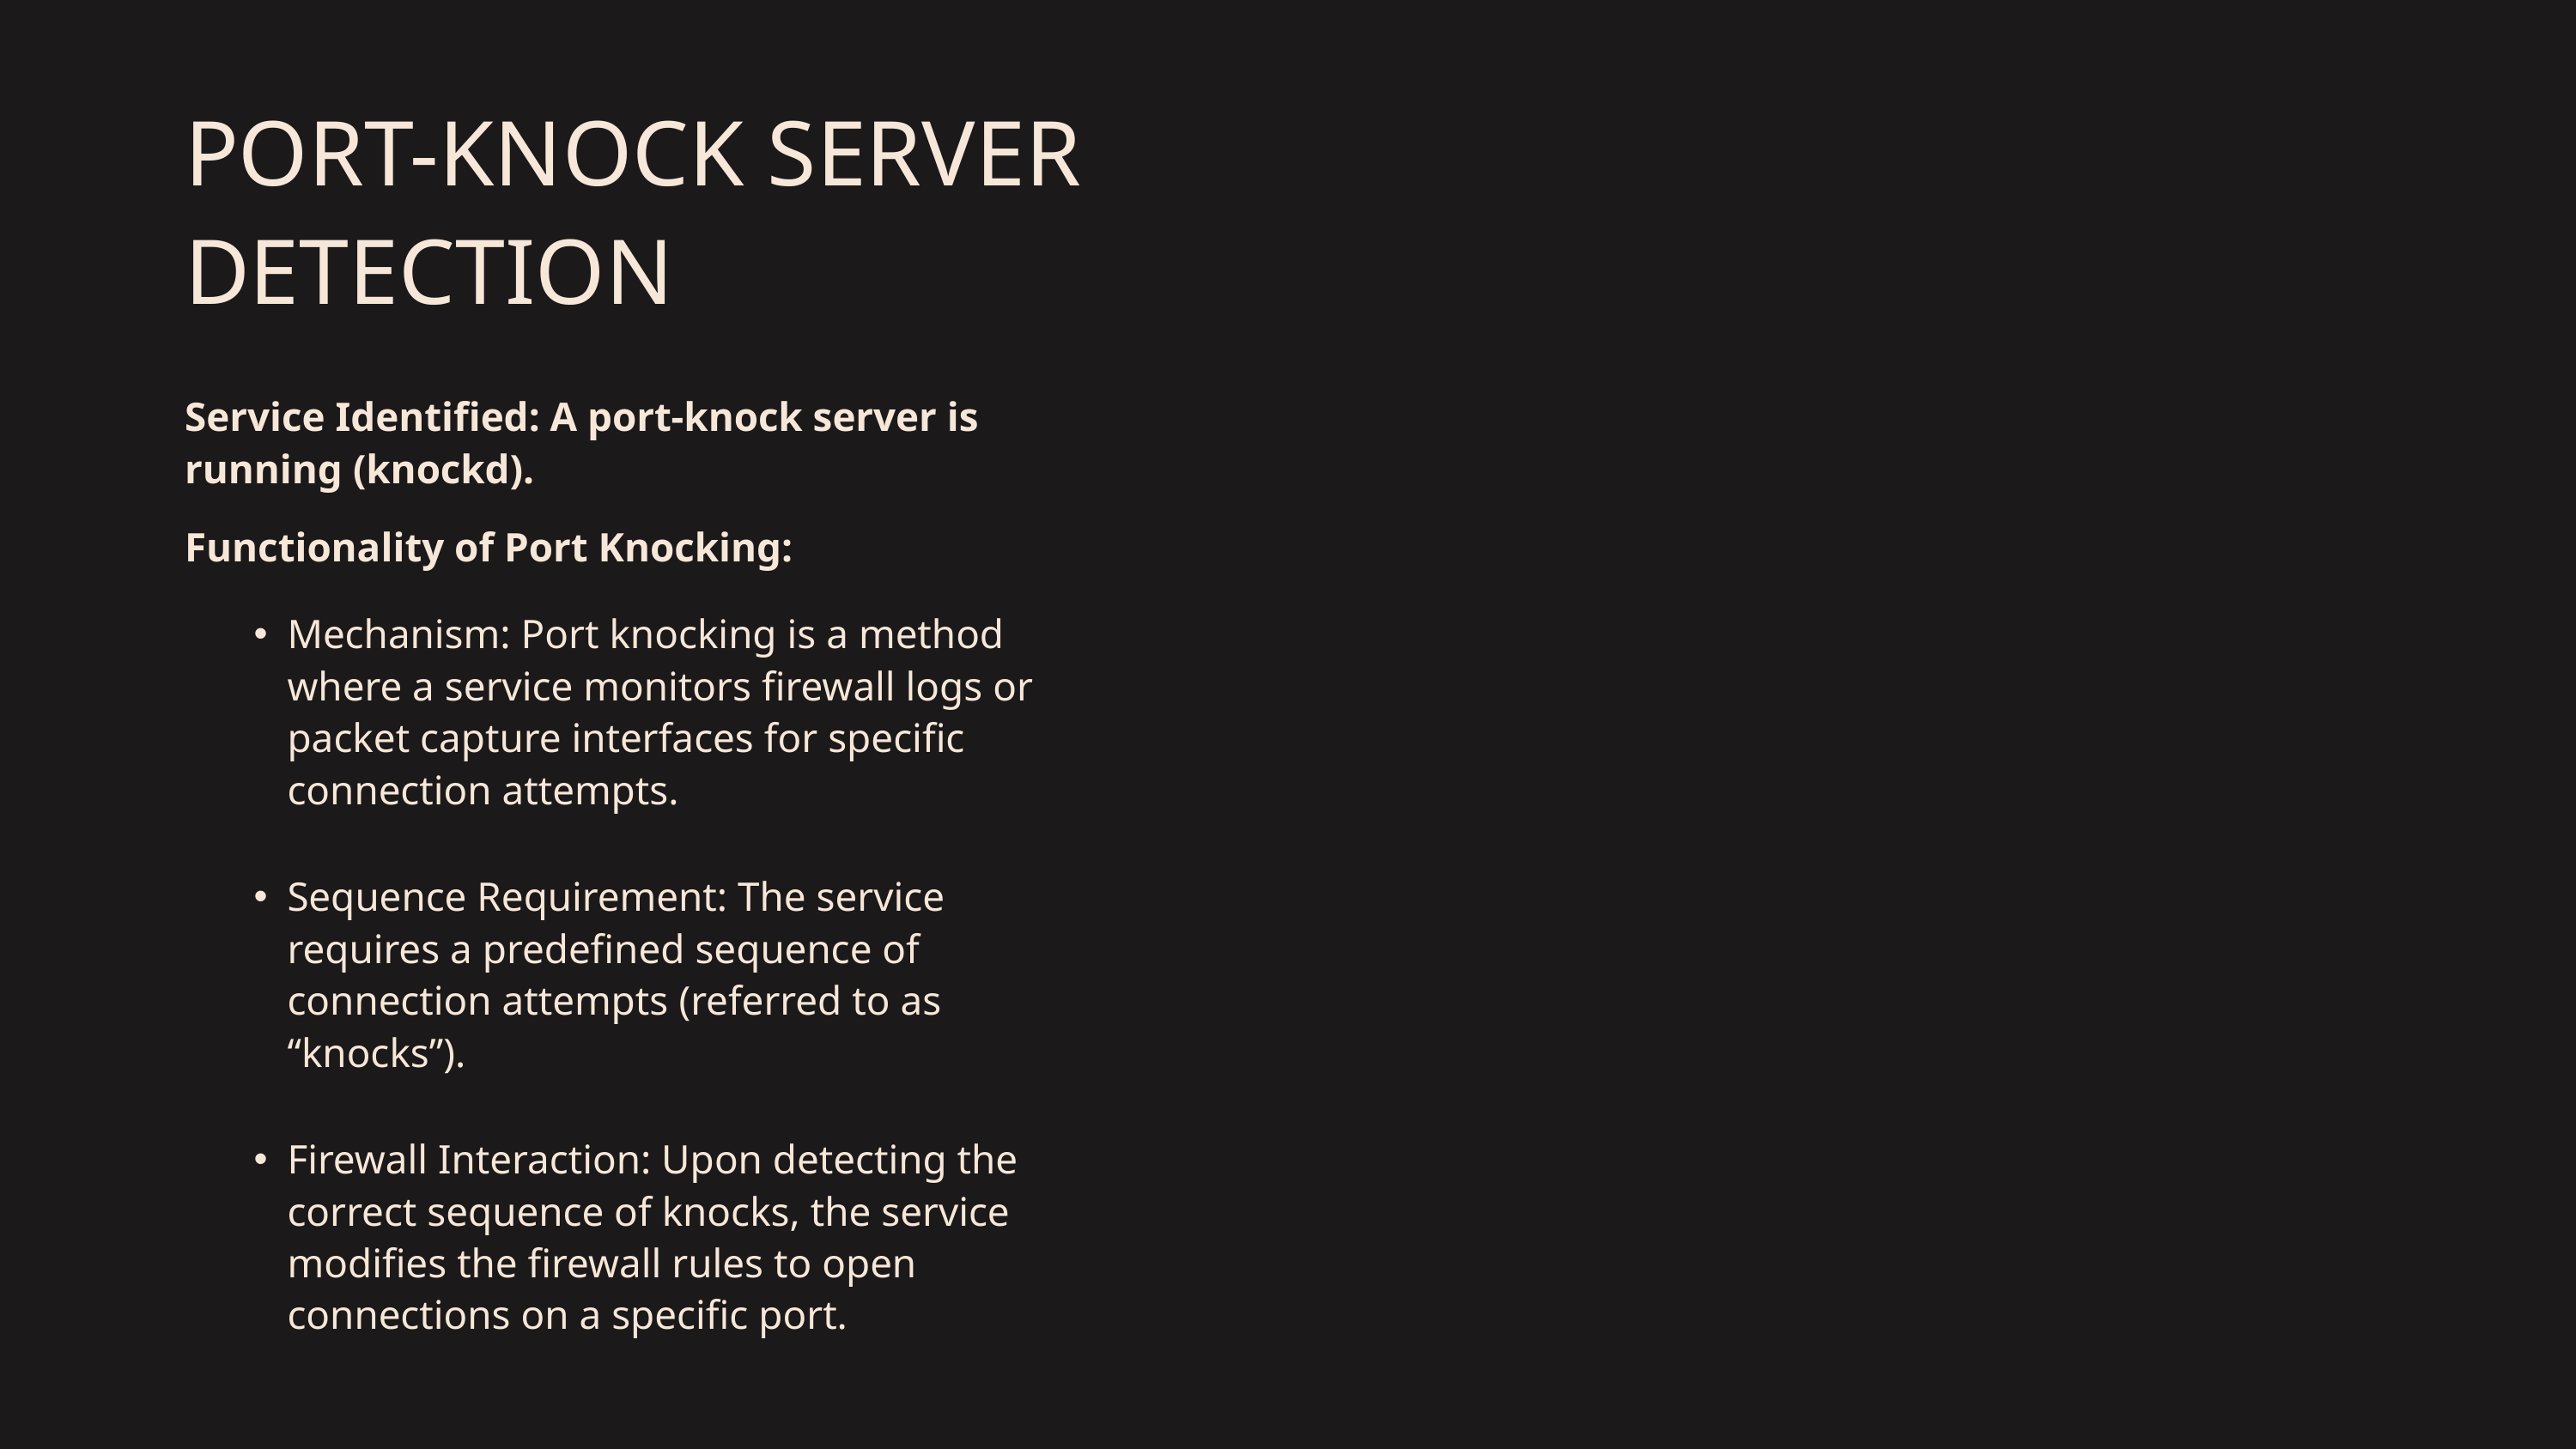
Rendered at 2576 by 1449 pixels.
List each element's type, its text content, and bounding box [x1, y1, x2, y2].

text_box PORT-KNOCK SERVER DETECTION [185, 86, 1116, 323]
text_box Sequence Requirement: The service requires a predefined sequence of connection attempts (referred to as “knocks”). [220, 867, 1080, 1076]
text_box Functionality of Port Knocking: [185, 517, 1045, 570]
text_box Mechanism: Port knocking is a method where a service monitors firewall logs or packet capture interfaces for specific connection attempts. [220, 604, 1080, 813]
text_box Service Identified: A port-knock server is running (knockd). [185, 387, 1045, 492]
text_box Firewall Interaction: Upon detecting the correct sequence of knocks, the service modifies the firewall rules to open connections on a specific port. [220, 1130, 1080, 1390]
